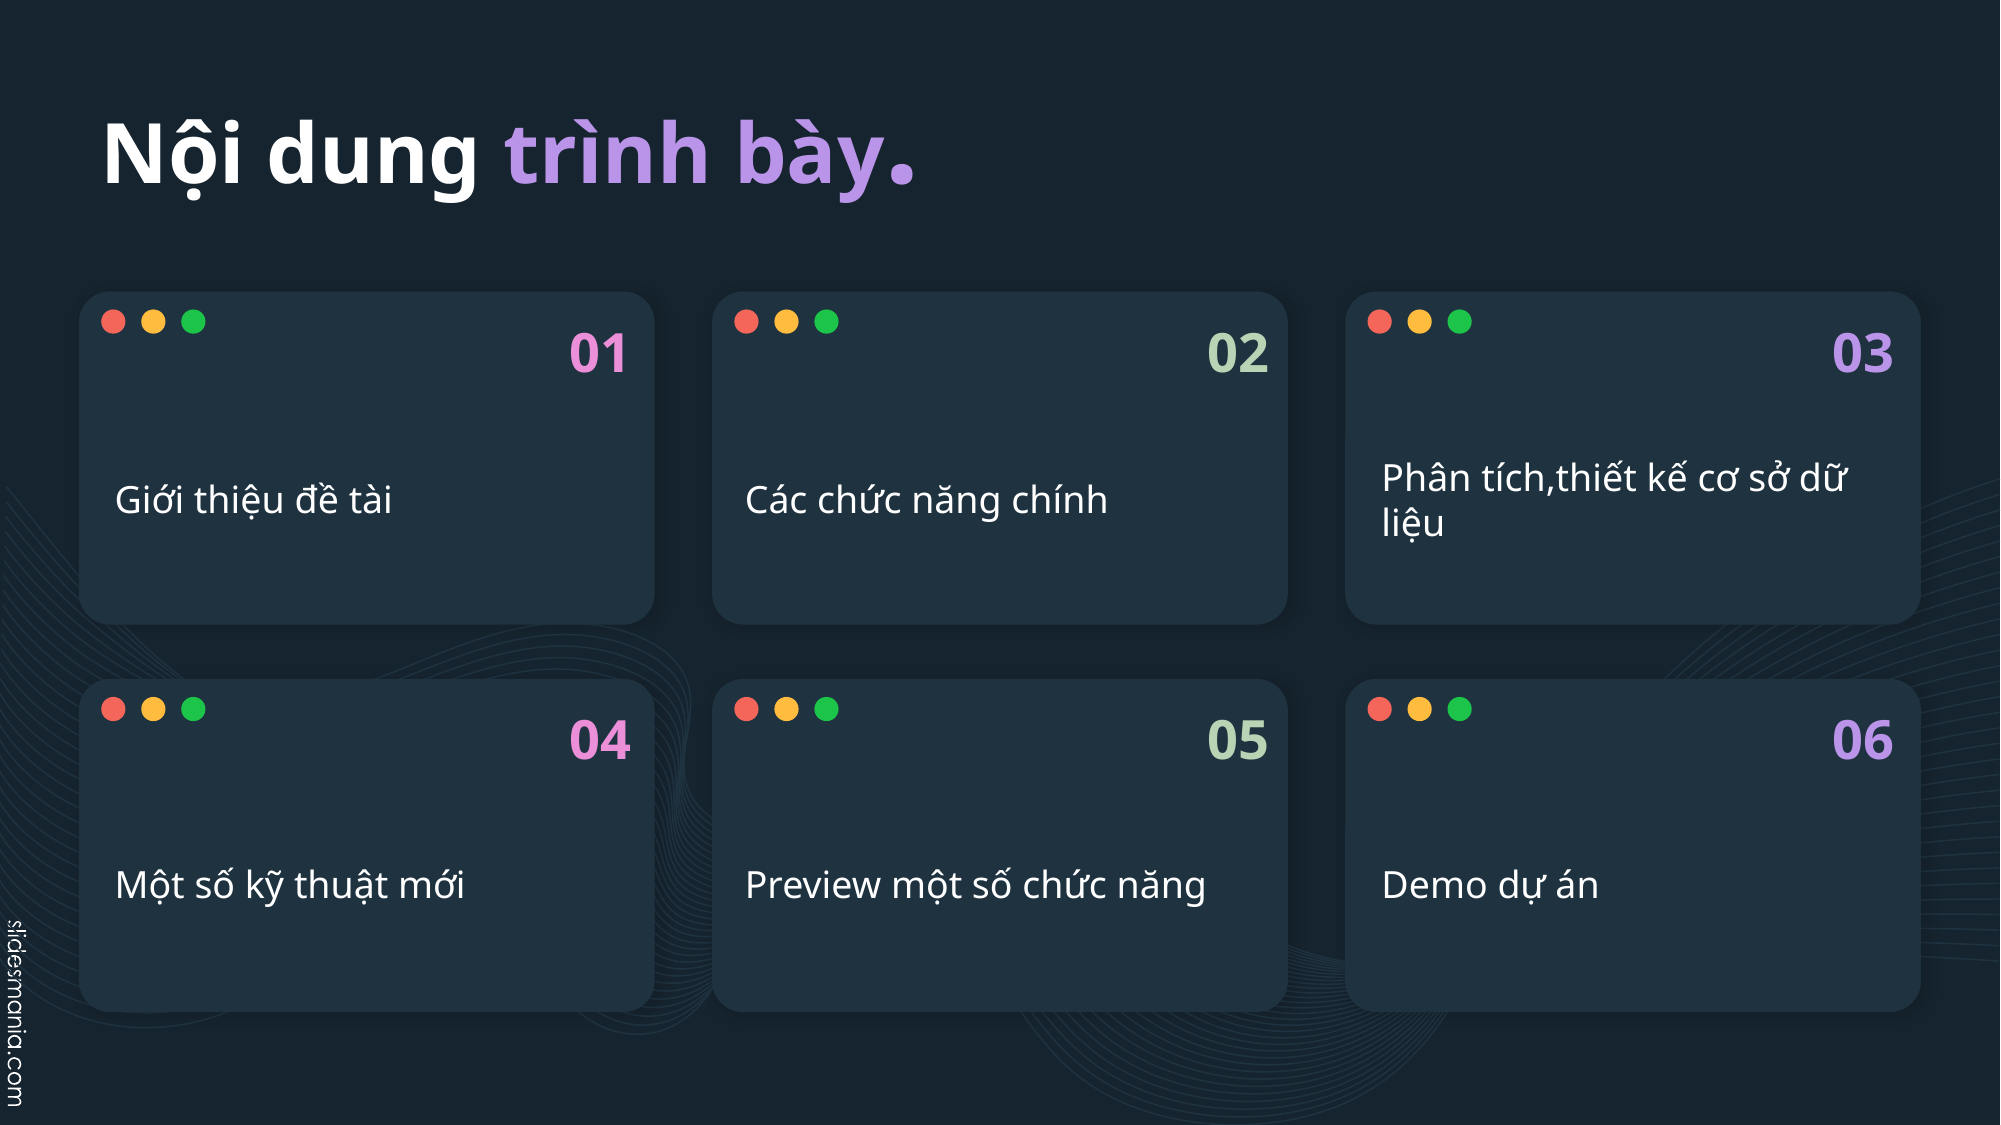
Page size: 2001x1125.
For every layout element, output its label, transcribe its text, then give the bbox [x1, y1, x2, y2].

list Một số kỹ thuật mới [94, 784, 635, 983]
title Nội dung trình bày. [80, 38, 1920, 236]
title 03 [1558, 298, 1915, 413]
list Giới thiệu đề tài [94, 399, 635, 598]
title 01 [296, 298, 652, 413]
title 02 [933, 298, 1290, 413]
list Preview một số chức năng [724, 784, 1266, 983]
list Phân tích,thiết kế cơ sở dữ liệu [1361, 399, 1902, 598]
title 06 [1558, 685, 1915, 800]
list Các chức năng chính [724, 399, 1266, 598]
list Demo dự án [1361, 784, 1902, 983]
title 04 [296, 685, 652, 800]
title 05 [933, 685, 1290, 800]
